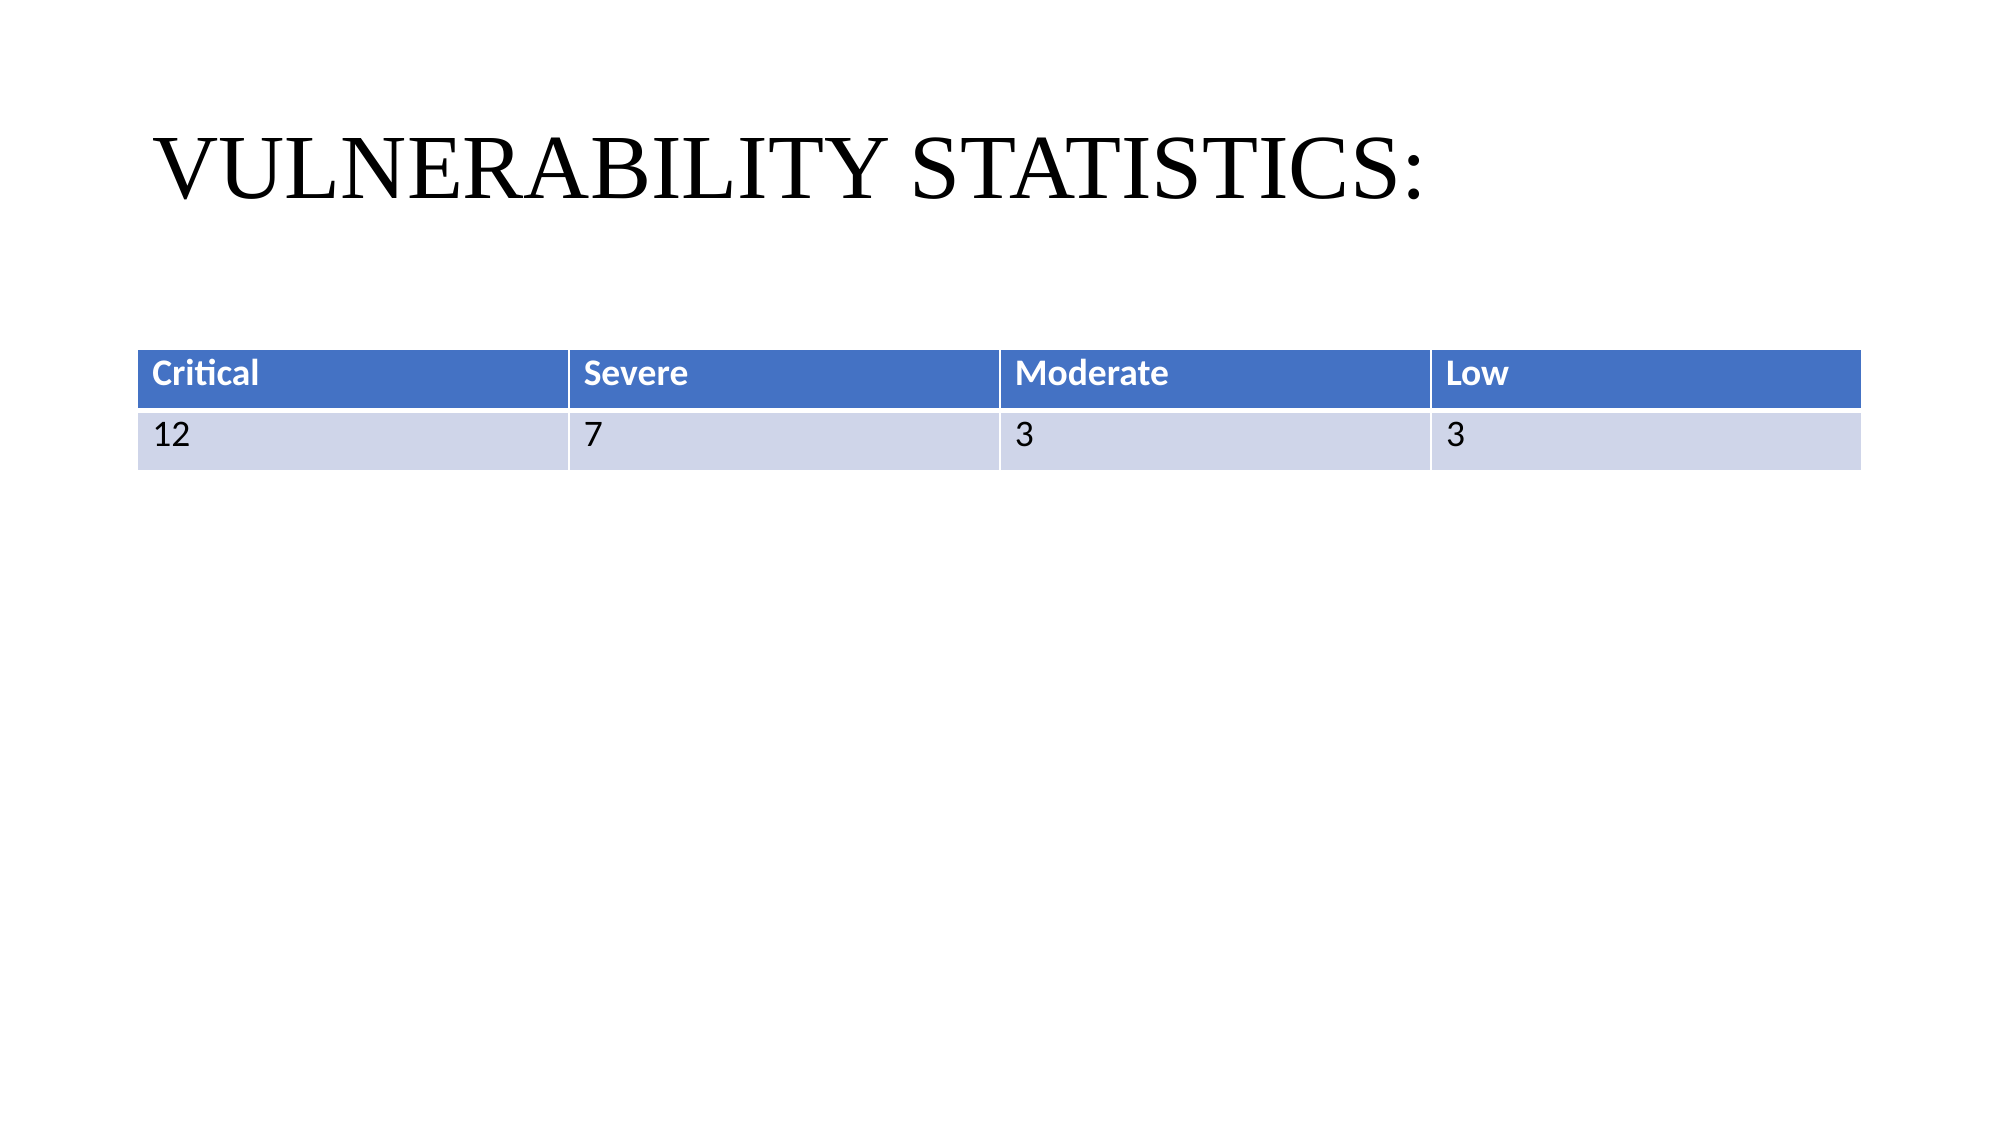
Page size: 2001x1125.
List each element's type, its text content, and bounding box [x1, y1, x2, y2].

table_header Moderate [1001, 350, 1430, 408]
table_cell 7 [570, 413, 999, 470]
table_header Critical [138, 350, 568, 408]
table_cell 3 [1432, 413, 1861, 470]
table_cell 12 [138, 413, 568, 470]
title VULNERABILITY STATISTICS: [137, 59, 1863, 278]
table_header Low [1432, 350, 1861, 408]
table_header Severe [570, 350, 999, 408]
table_cell 3 [1001, 413, 1430, 470]
